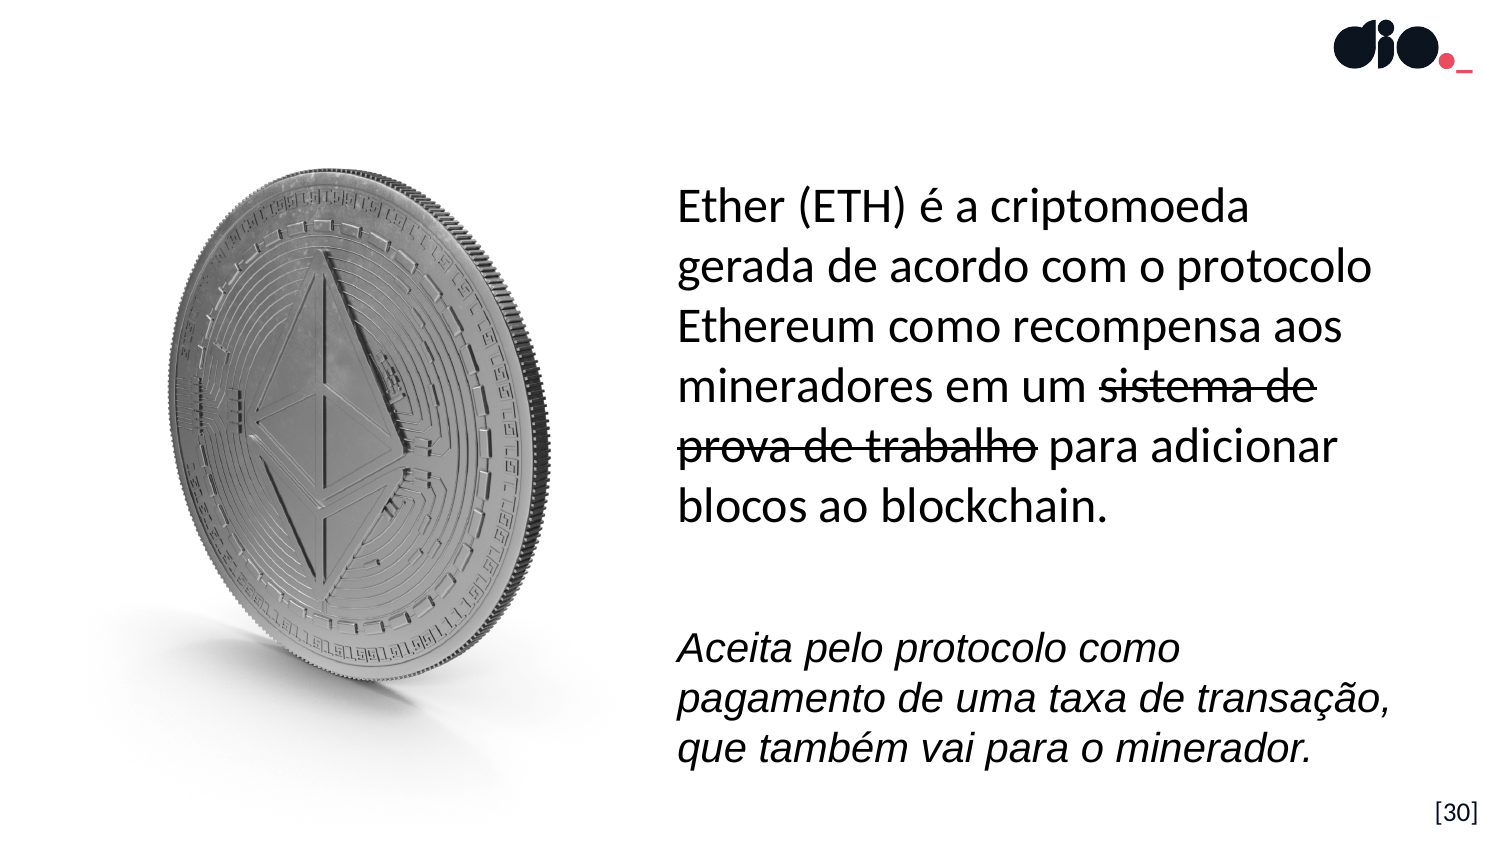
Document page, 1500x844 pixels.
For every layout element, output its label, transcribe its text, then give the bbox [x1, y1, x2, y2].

picture [0, 34, 725, 824]
picture [1333, 19, 1473, 74]
text_box Ether (ETH) é a criptomoeda gerada de acordo com o protocolo Ethereum como recompensa aos mineradores em um sistema de prova de trabalho para adicionar blocos ao blockchain. [730, 165, 1413, 540]
slide_number [30] [1403, 779, 1494, 844]
text_box Aceita pelo protocolo como pagamento de uma taxa de transação, que também vai para o minerador. [730, 613, 1413, 779]
